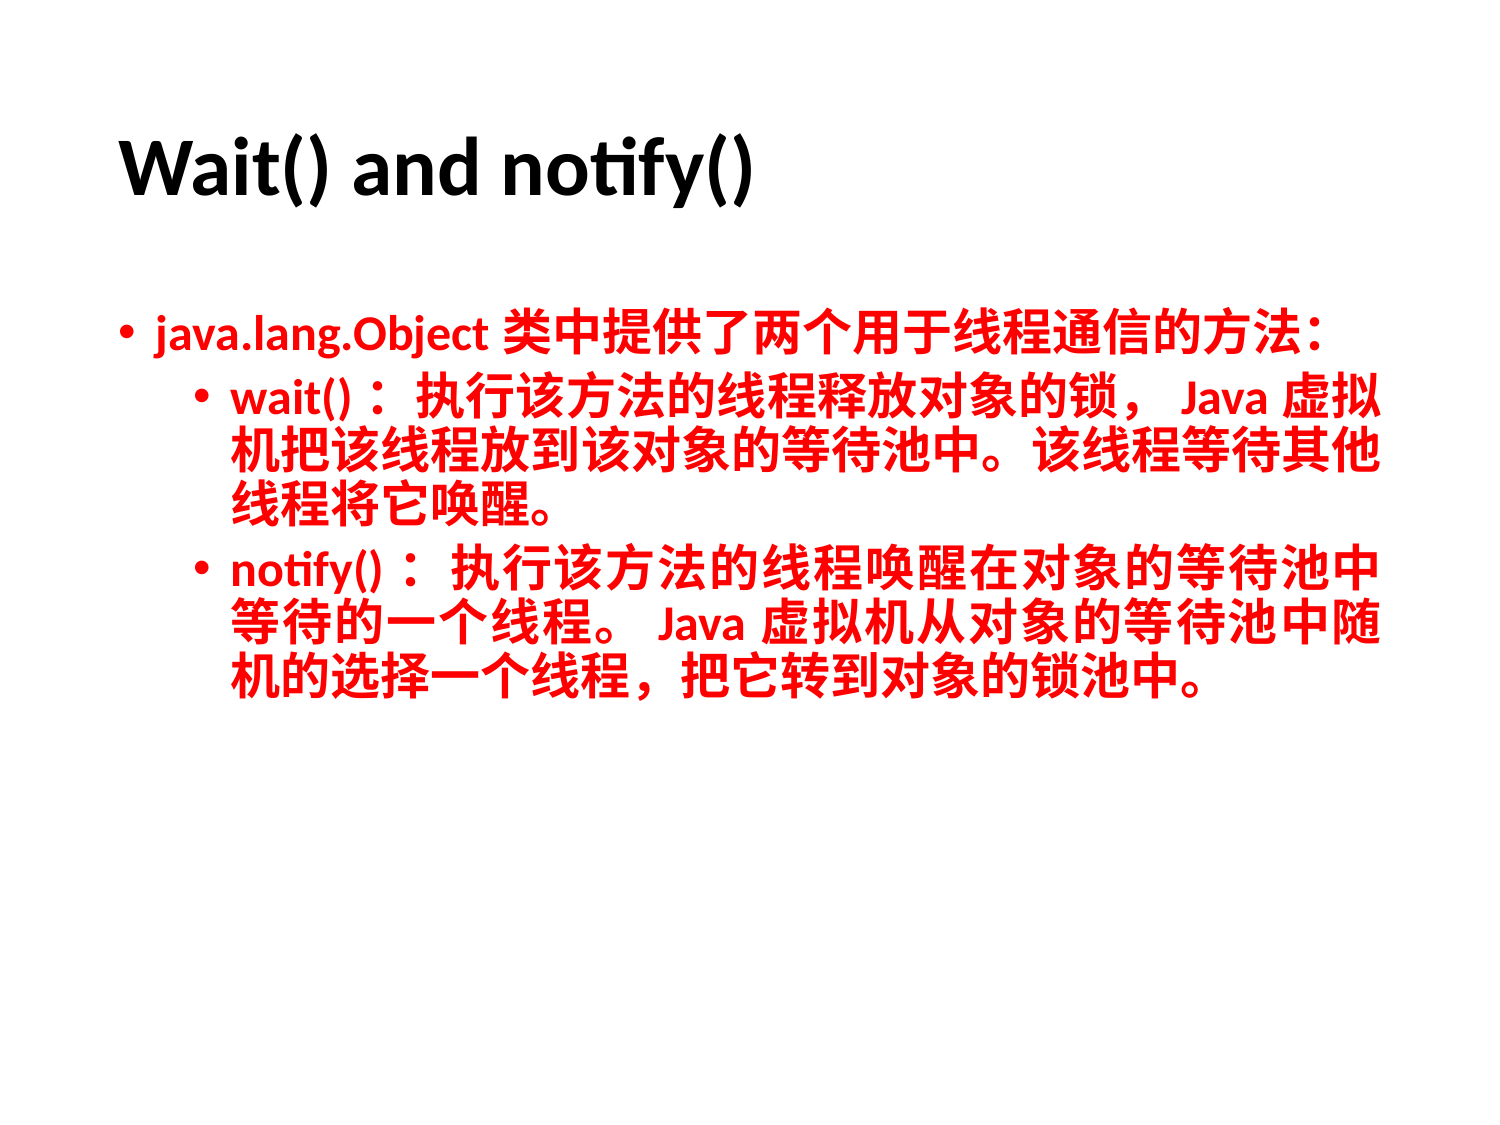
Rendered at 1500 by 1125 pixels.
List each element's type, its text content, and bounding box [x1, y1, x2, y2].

title Wait() and notify() [103, 59, 1397, 278]
list java.lang.Object类中提供了两个用于线程通信的方法： wait()：执行该方法的线程释放对象的锁，Java虚拟机把该线程放到该对象的等待池中。该线程等待其他线程将它唤醒。 notify()：执行该方法的线程唤醒在对象的等待池中等待的一个线程。Java虚拟机从对象的等待池中随机的选择一个线程，把它转到对象的锁池中。 [103, 299, 1397, 1014]
